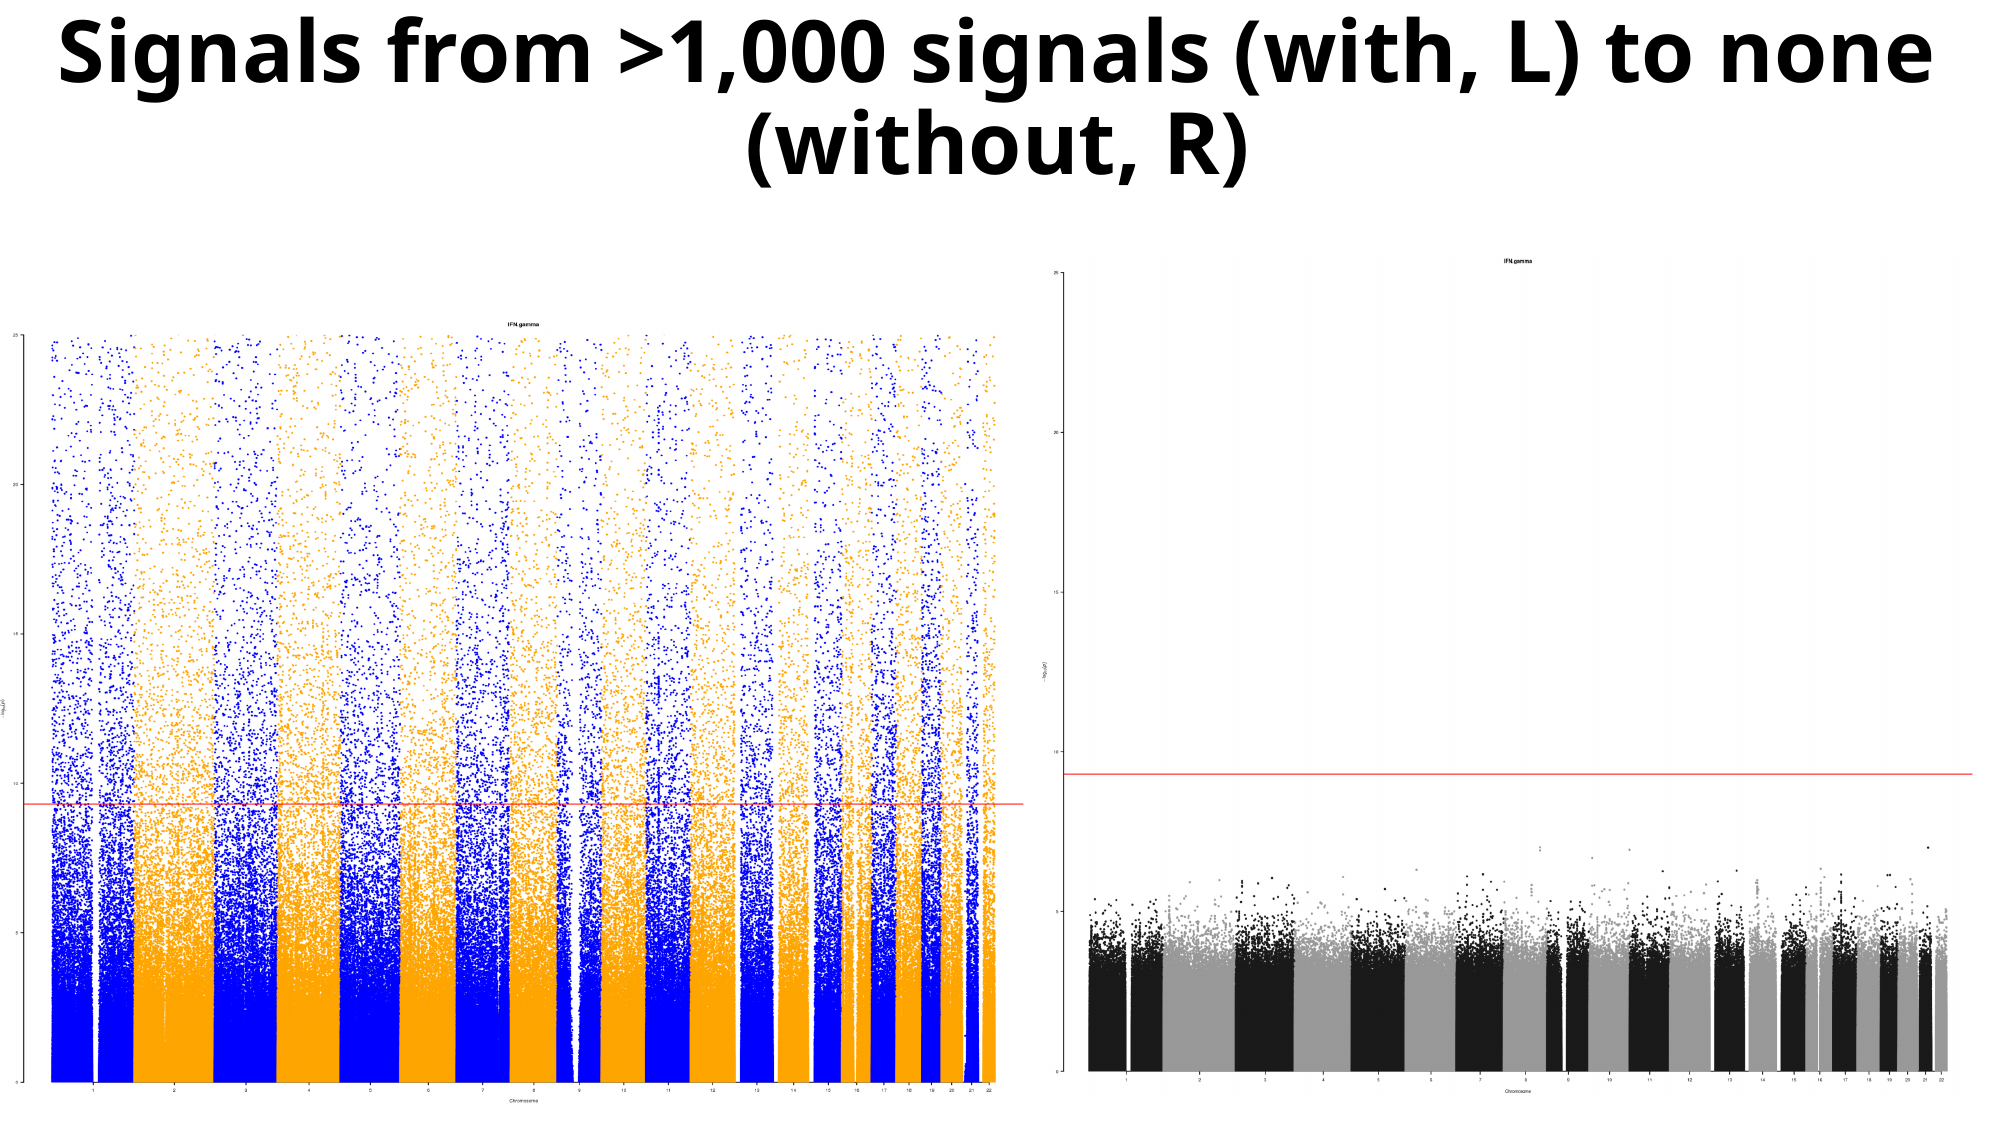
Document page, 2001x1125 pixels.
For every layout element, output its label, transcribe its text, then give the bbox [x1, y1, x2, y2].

title Signals from >1,000 signals (with, L) to none (without, R) [0, 0, 1996, 202]
picture [0, 313, 1035, 1109]
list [1041, 249, 1983, 1100]
